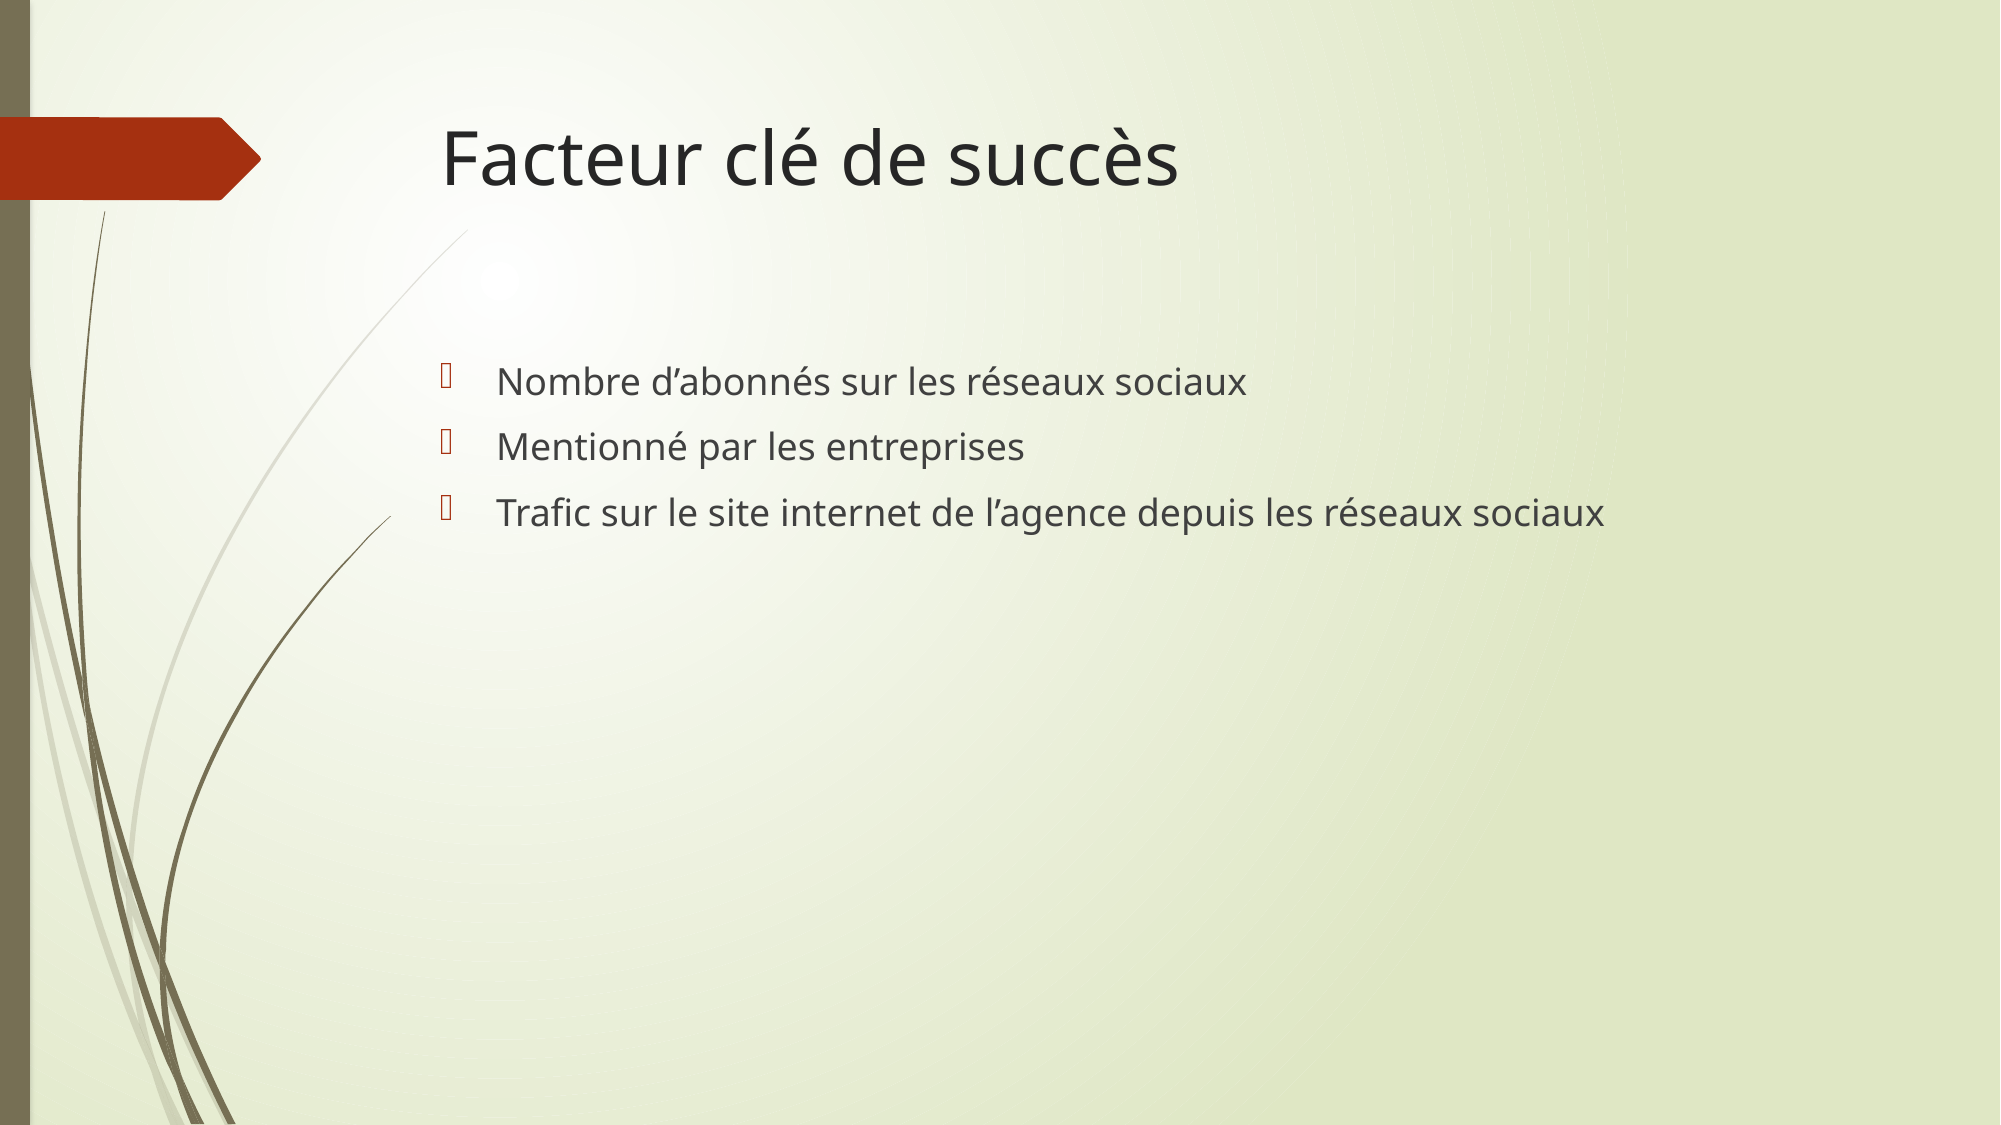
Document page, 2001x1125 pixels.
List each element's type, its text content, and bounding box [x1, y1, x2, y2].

title Facteur clé de succès [425, 102, 1888, 313]
list Nombre d’abonnés sur les réseaux sociaux Mentionné par les entreprises Trafic sur le site internet de l’agence depuis les réseaux sociaux [424, 350, 1888, 970]
